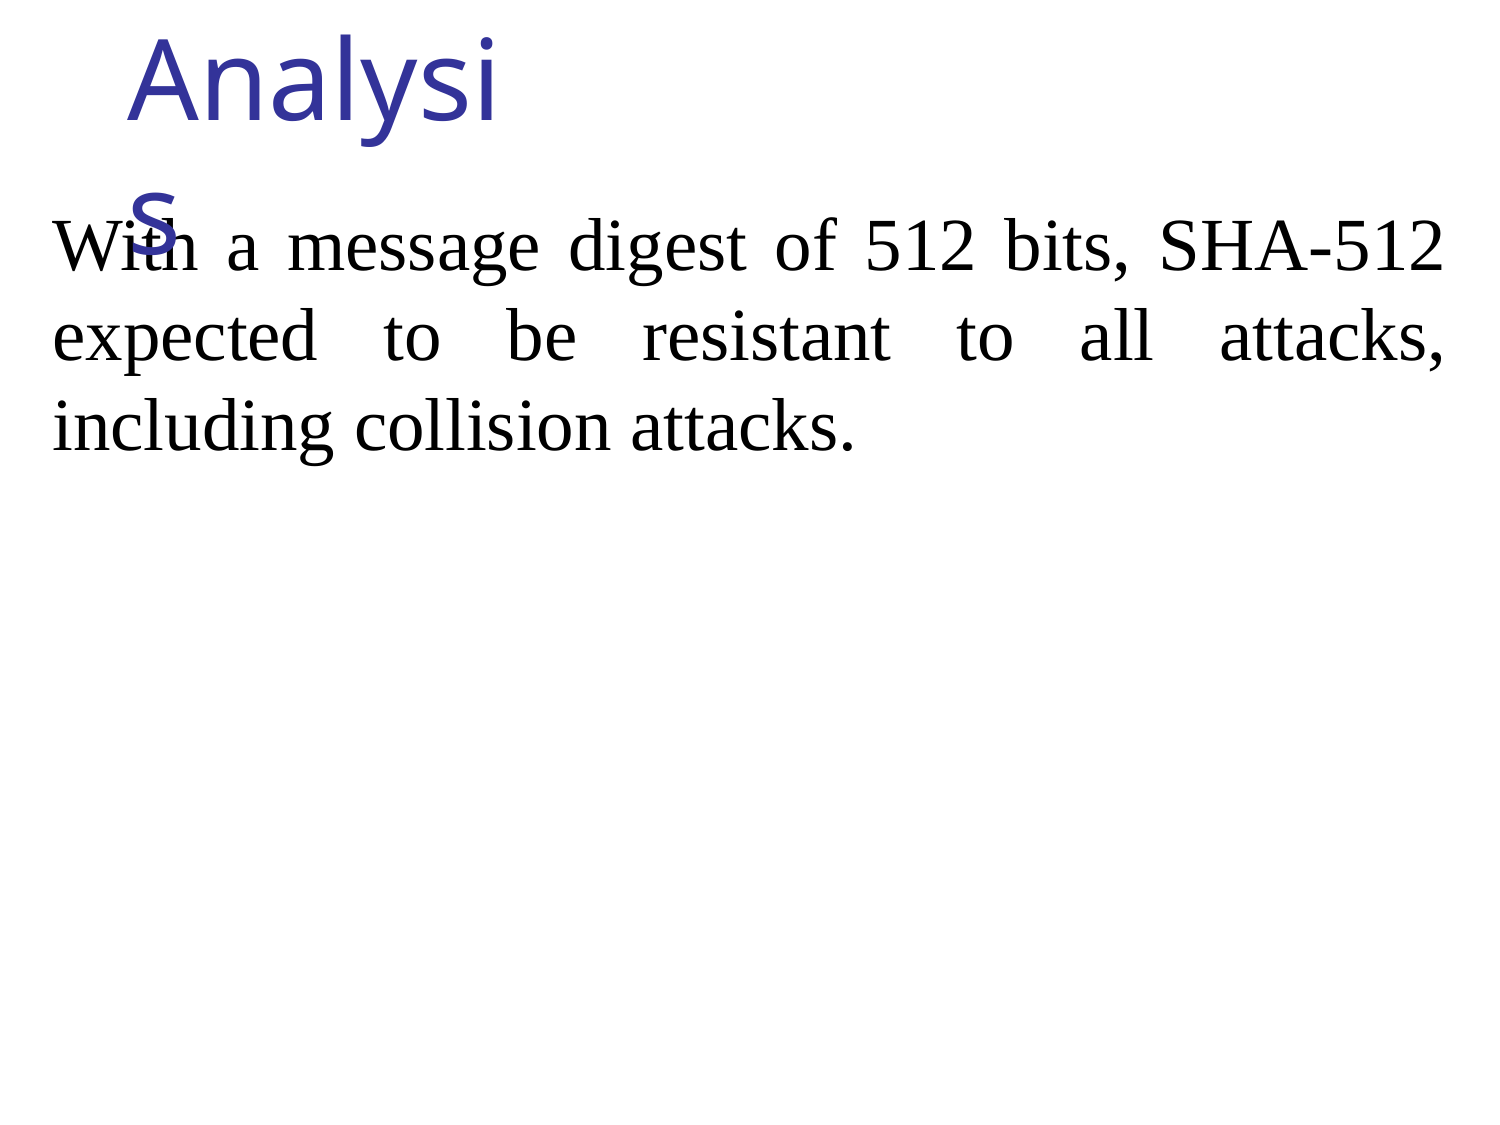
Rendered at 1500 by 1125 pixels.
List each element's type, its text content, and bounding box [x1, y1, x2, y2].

text_box Analysis [112, 0, 544, 285]
text_box With a message digest of 512 bits, SHA-512 expected to be resistant to all attacks, including collision attacks. [37, 187, 1463, 473]
